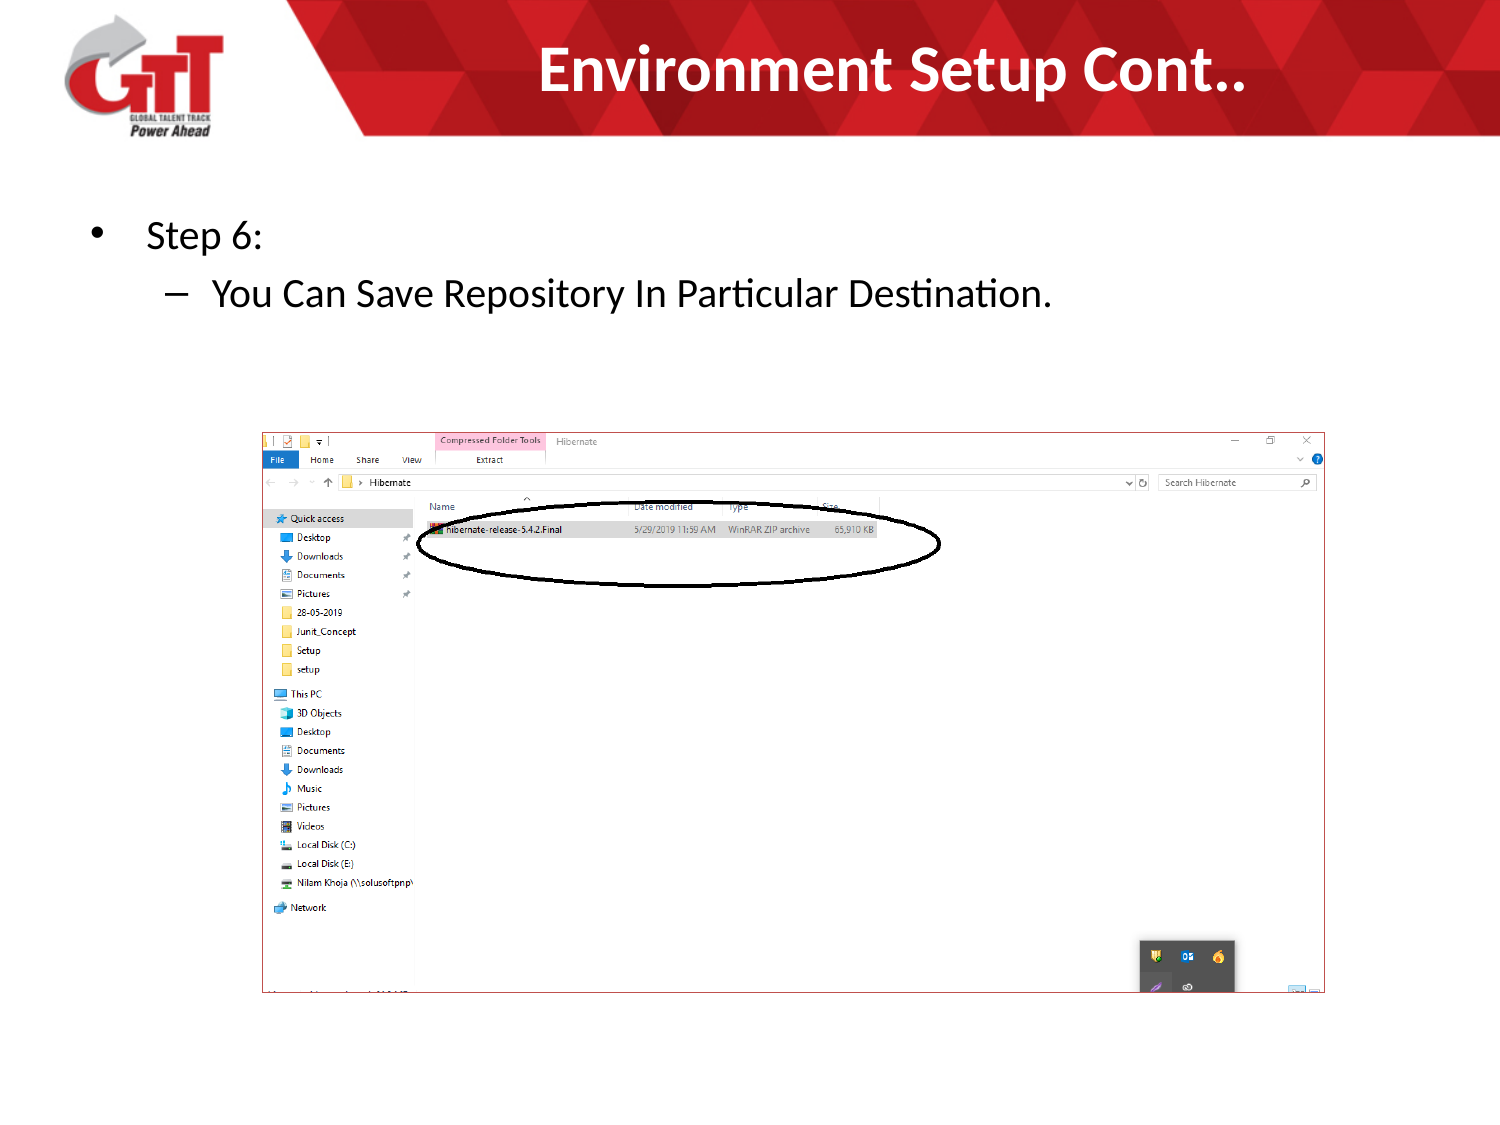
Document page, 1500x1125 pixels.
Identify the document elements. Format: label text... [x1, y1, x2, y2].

list Step 6: You Can Save Repository In Particular Destination. [75, 200, 1425, 350]
title Environment Setup Cont.. [324, 12, 1463, 118]
picture [0, 0, 1500, 1125]
